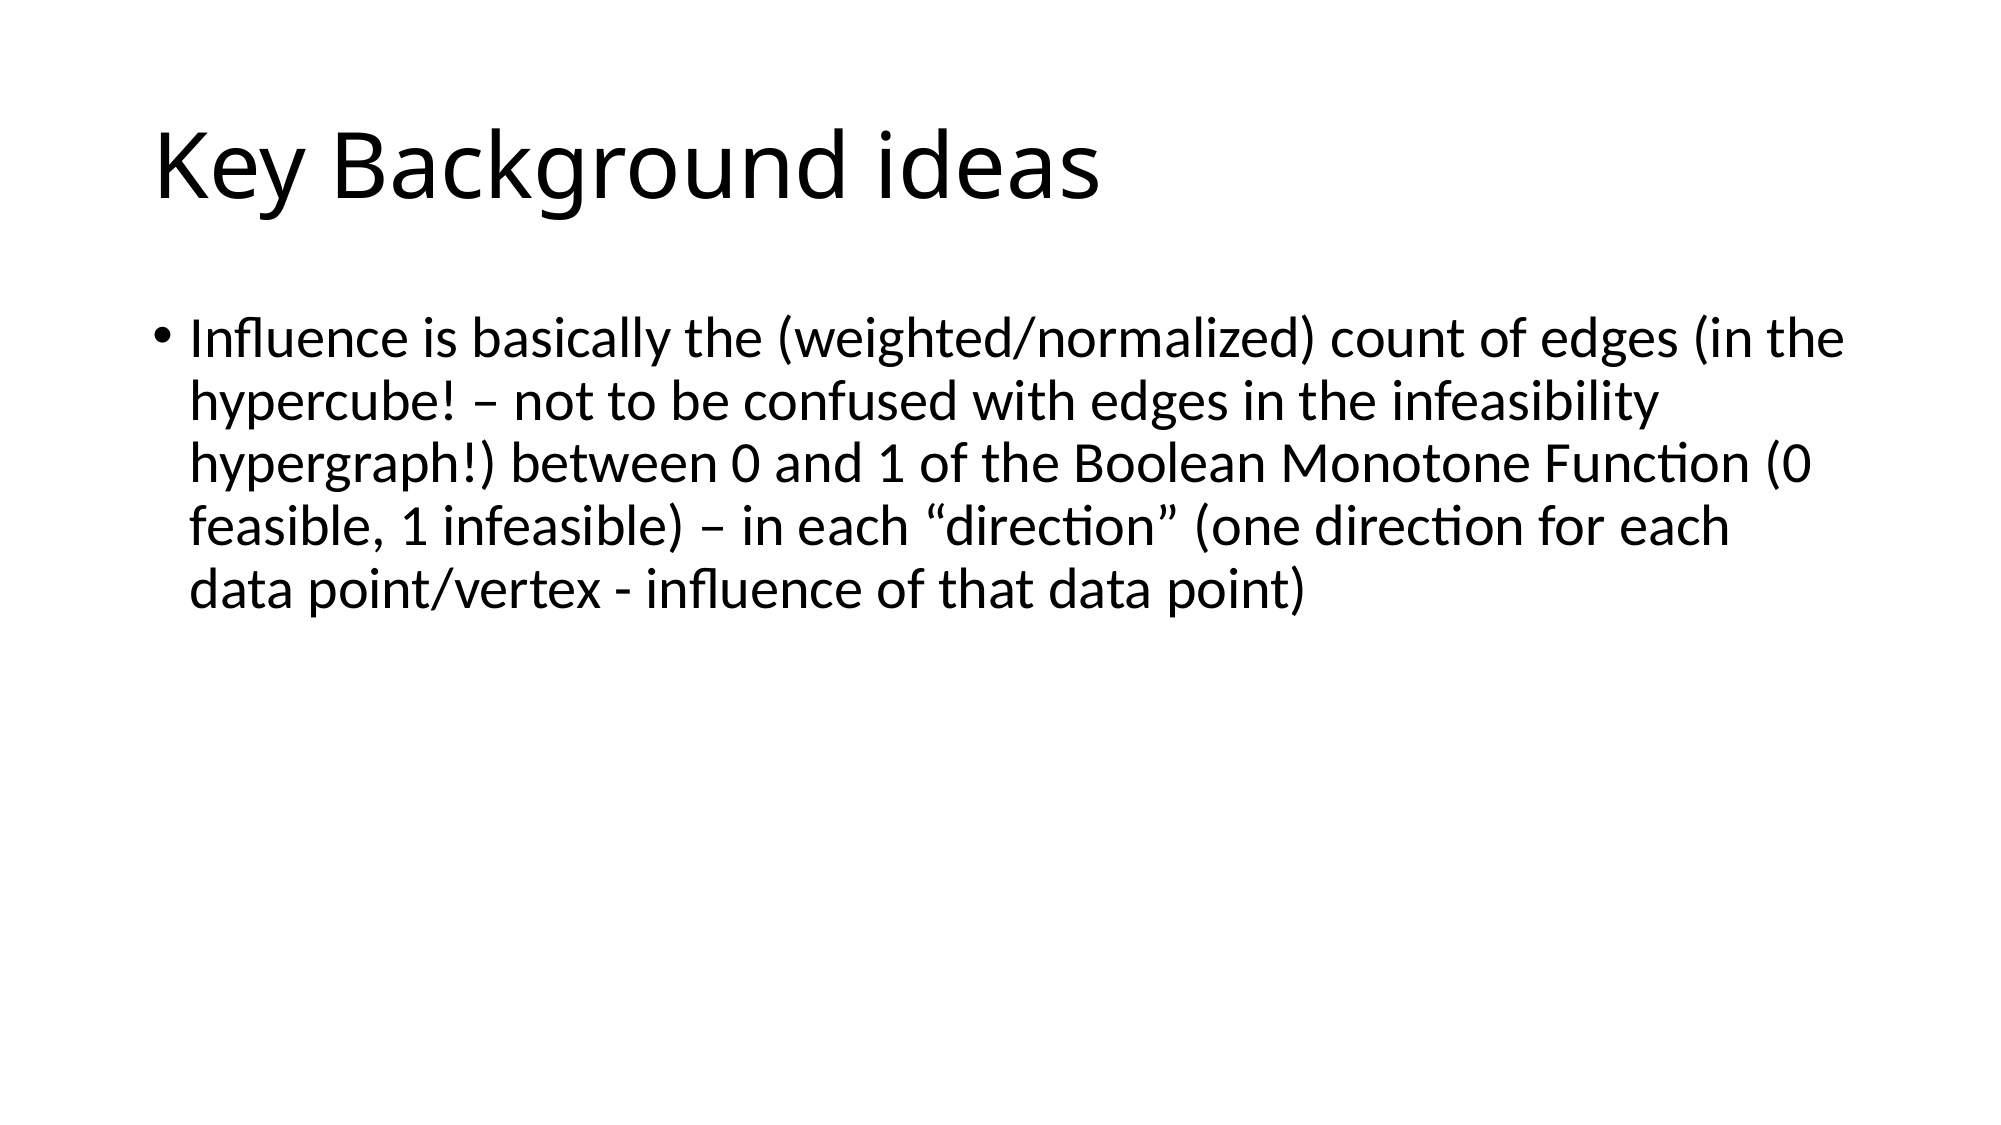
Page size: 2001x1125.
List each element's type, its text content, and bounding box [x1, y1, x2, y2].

list Influence is basically the (weighted/normalized) count of edges (in the hypercube! – not to be confused with edges in the infeasibility hypergraph!) between 0 and 1 of the Boolean Monotone Function (0 feasible, 1 infeasible) – in each “direction” (one direction for each data point/vertex - influence of that data point) [137, 299, 1863, 1014]
title Key Background ideas [137, 59, 1863, 278]
